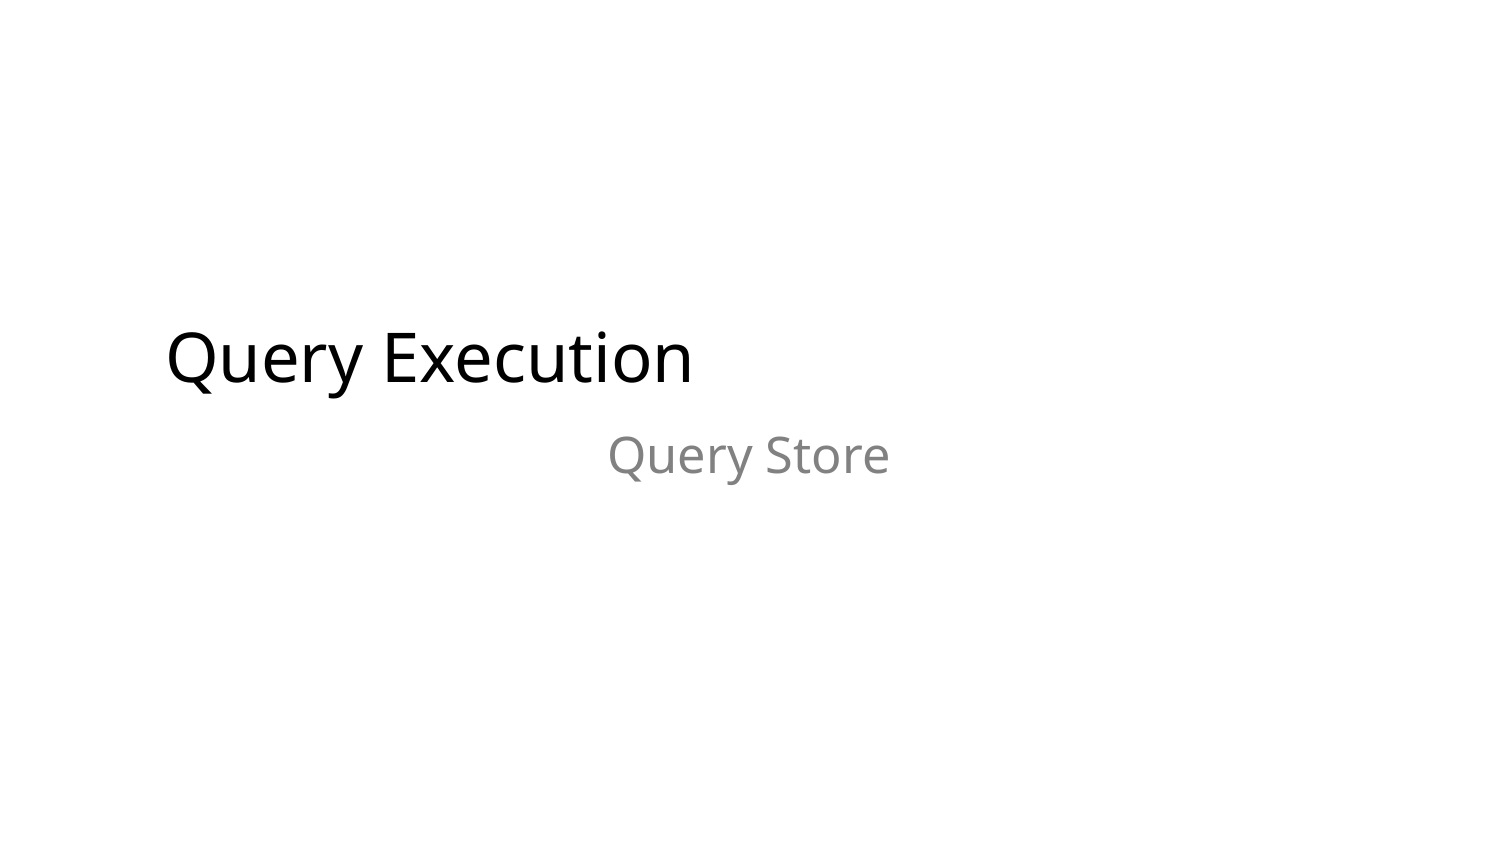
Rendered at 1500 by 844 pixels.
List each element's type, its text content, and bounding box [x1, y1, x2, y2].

text_box Query Store [148, 422, 1350, 484]
title Query Execution [150, 314, 1350, 407]
